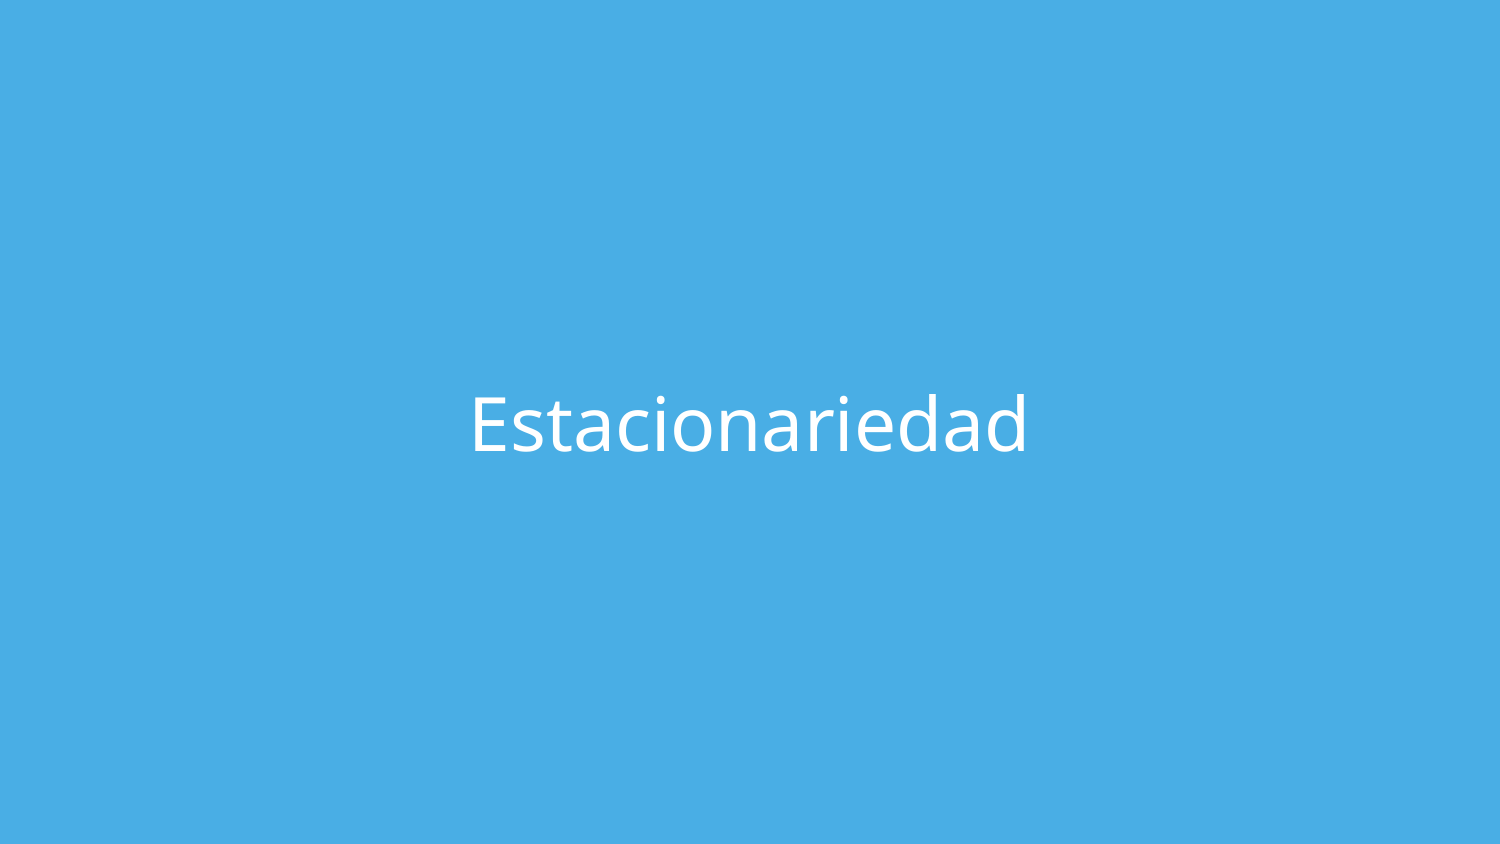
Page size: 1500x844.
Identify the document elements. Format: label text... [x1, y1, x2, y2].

title Estacionariedad [51, 352, 1449, 491]
